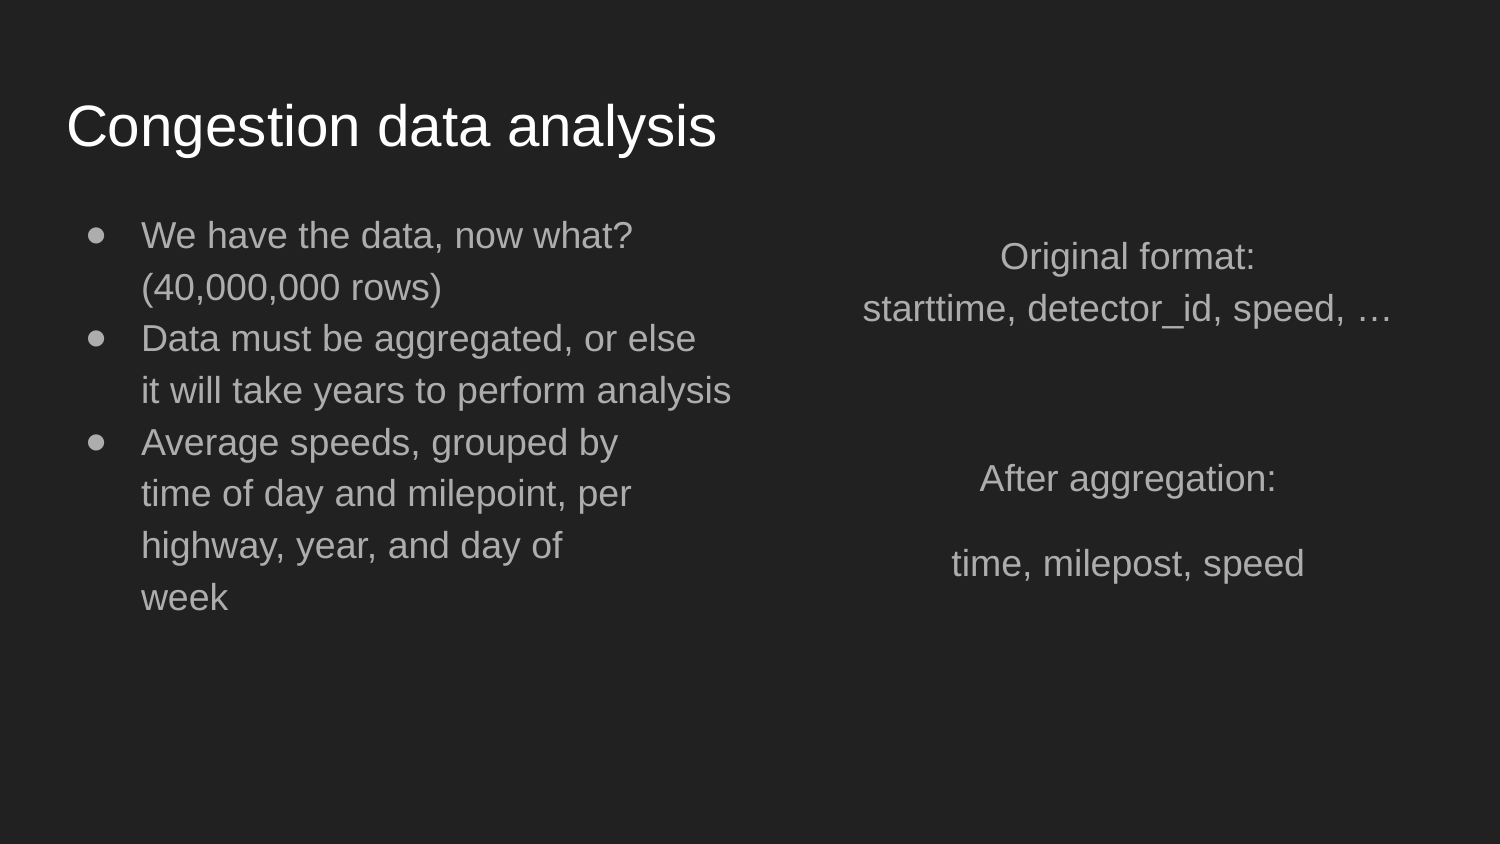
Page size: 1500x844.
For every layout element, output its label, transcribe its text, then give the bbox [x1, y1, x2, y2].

list We have the data, now what? (40,000,000 rows) Data must be aggregated, or else it will take years to perform analysis Average speeds, grouped by time of day and milepoint, per highway, year, and day of week [51, 189, 750, 750]
title Congestion data analysis [51, 72, 1449, 167]
list Original format: starttime, detector_id, speed, … After aggregation: time, milepost, speed [778, 210, 1478, 771]
